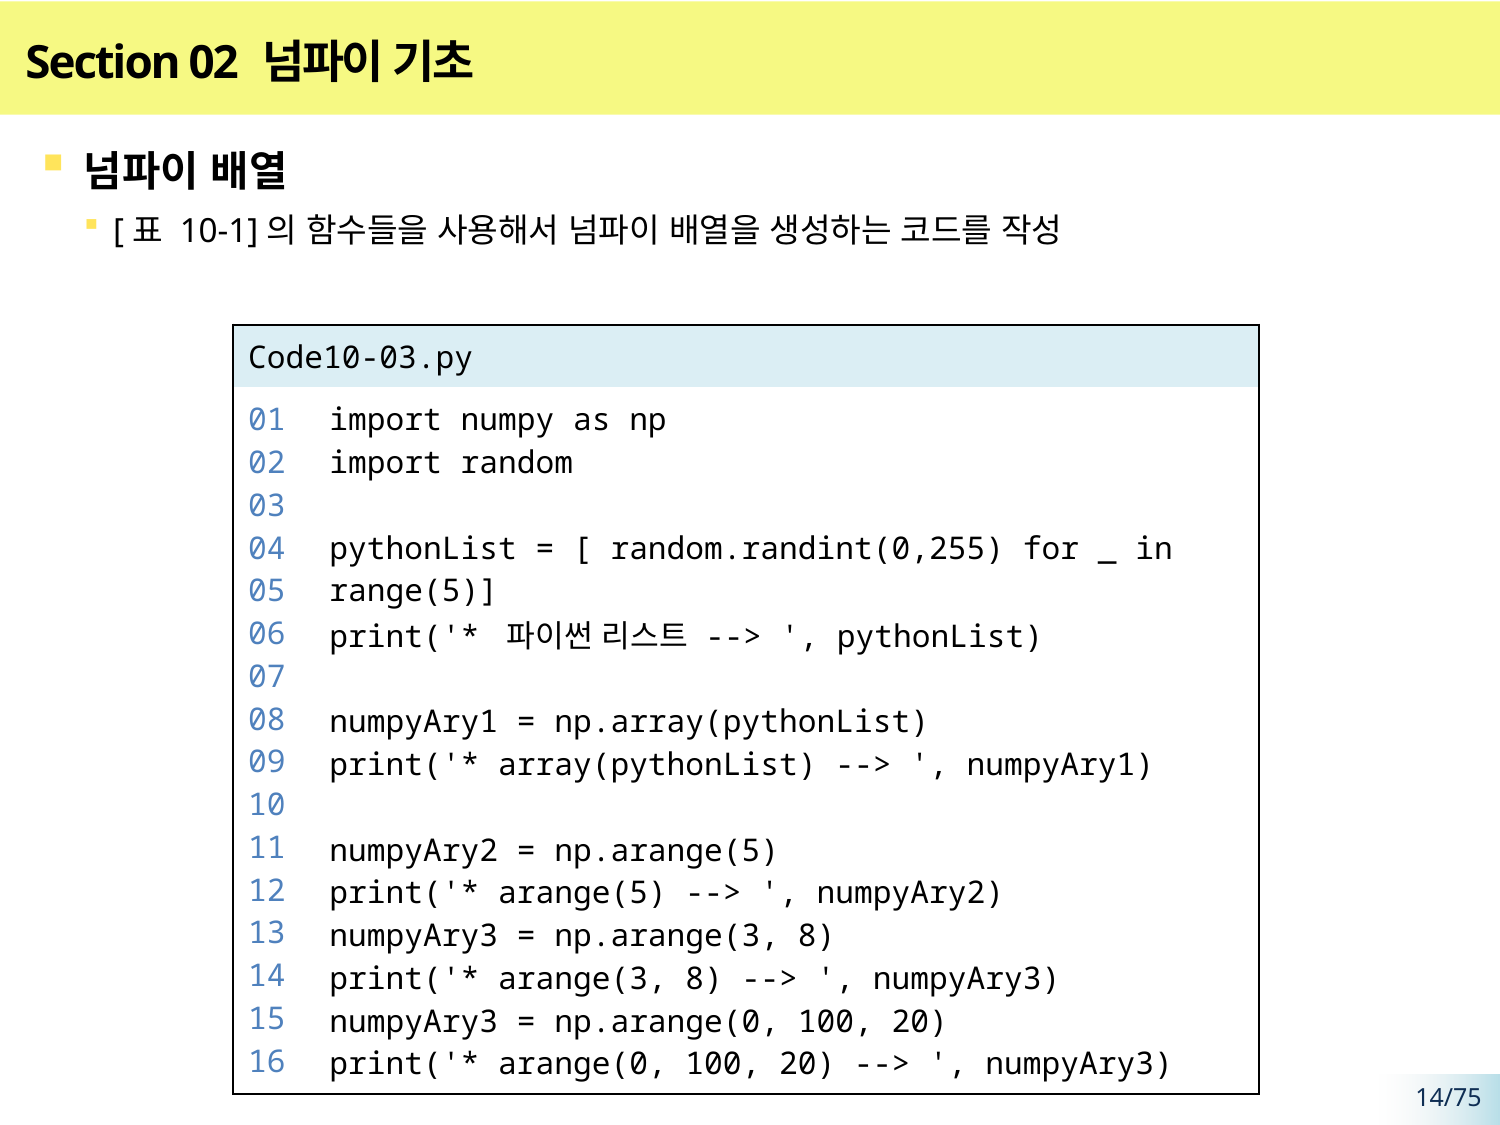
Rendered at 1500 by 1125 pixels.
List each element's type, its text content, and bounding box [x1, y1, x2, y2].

title Section 02 넘파이 기초 [10, 21, 1288, 99]
table_cell import numpy as np import random pythonList = [ random.randint(0,255) for _ in range(5)] print('* 파이썬 리스트 --> ', pythonList) numpyAry1 = np.array(pythonList) print('* array(pythonList) --> ', numpyAry1) numpyAry2 = np.arange(5) print('* arange(5) --> ', numpyAry2) numpyAry3 = np.arange(3, 8) print('* arange(3, 8) --> ', numpyAry3) numpyAry3 = np.arange(0, 100, 20) print('* arange(0, 100, 20) --> ', numpyAry3) [314, 387, 1258, 1093]
table_header Code10-03.py [234, 326, 1258, 387]
list 넘파이 배열 [표 10-1]의 함수들을 사용해서 넘파이 배열을 생성하는 코드를 작성 [10, 126, 1481, 1057]
table_cell 01 02 03 04 05 06 07 08 09 10 11 12 13 14 15 16 [234, 387, 314, 1093]
